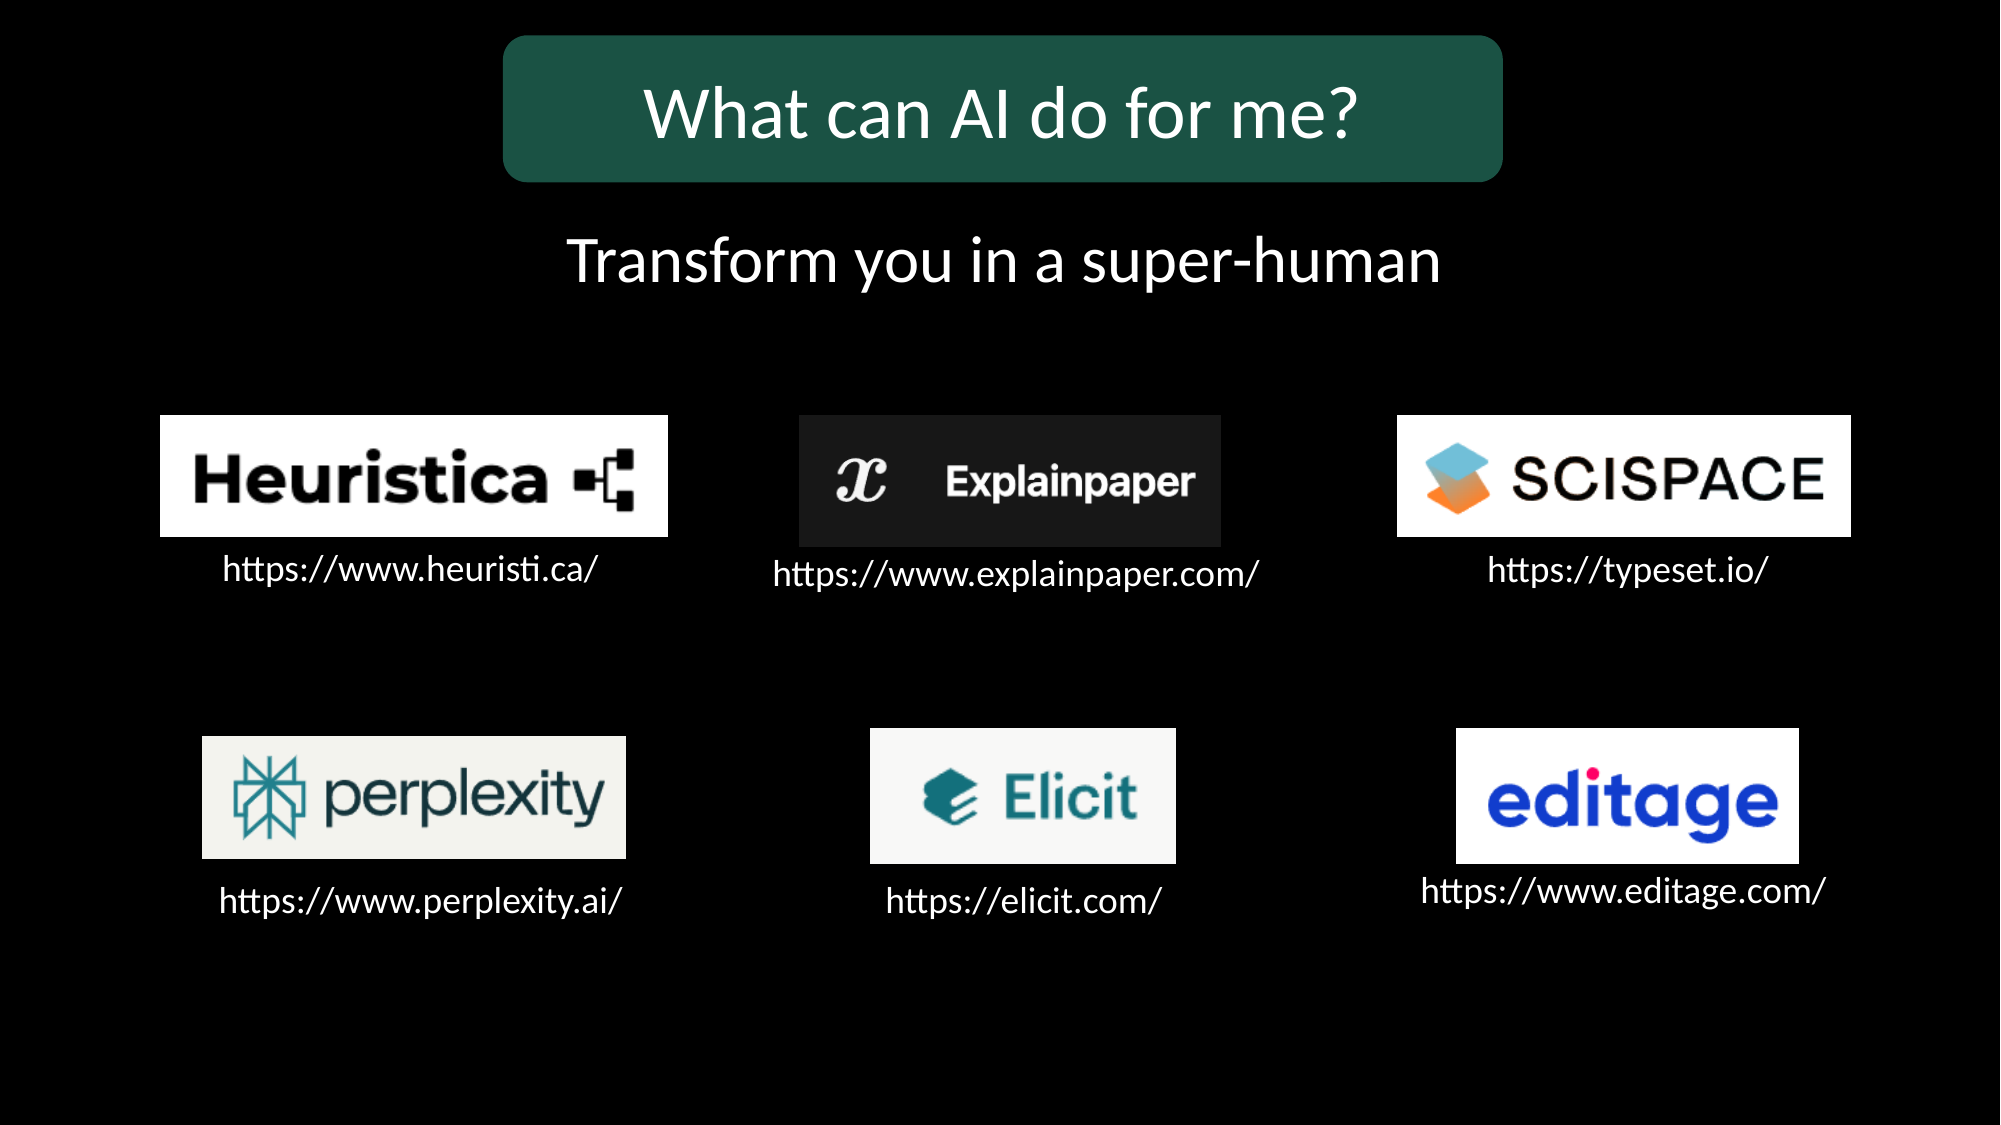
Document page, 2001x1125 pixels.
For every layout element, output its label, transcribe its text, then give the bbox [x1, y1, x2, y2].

text_box https://www.explainpaper.com/ [757, 541, 1289, 602]
picture [160, 415, 668, 537]
picture [1397, 415, 1851, 537]
text_box https://www.heuristi.ca/ [207, 537, 621, 597]
picture [799, 415, 1221, 547]
text_box https://www.editage.com/ [1405, 858, 1857, 919]
text_box Transform you in a super-human [543, 207, 1467, 303]
picture [870, 728, 1176, 864]
text_box What can AI do for me? [501, 34, 1504, 184]
picture [1456, 728, 1799, 864]
text_box https://elicit.com/ [870, 868, 1196, 928]
text_box https://www.perplexity.ai/ [203, 868, 656, 928]
picture [202, 736, 626, 859]
text_box https://typeset.io/ [1472, 537, 1797, 598]
